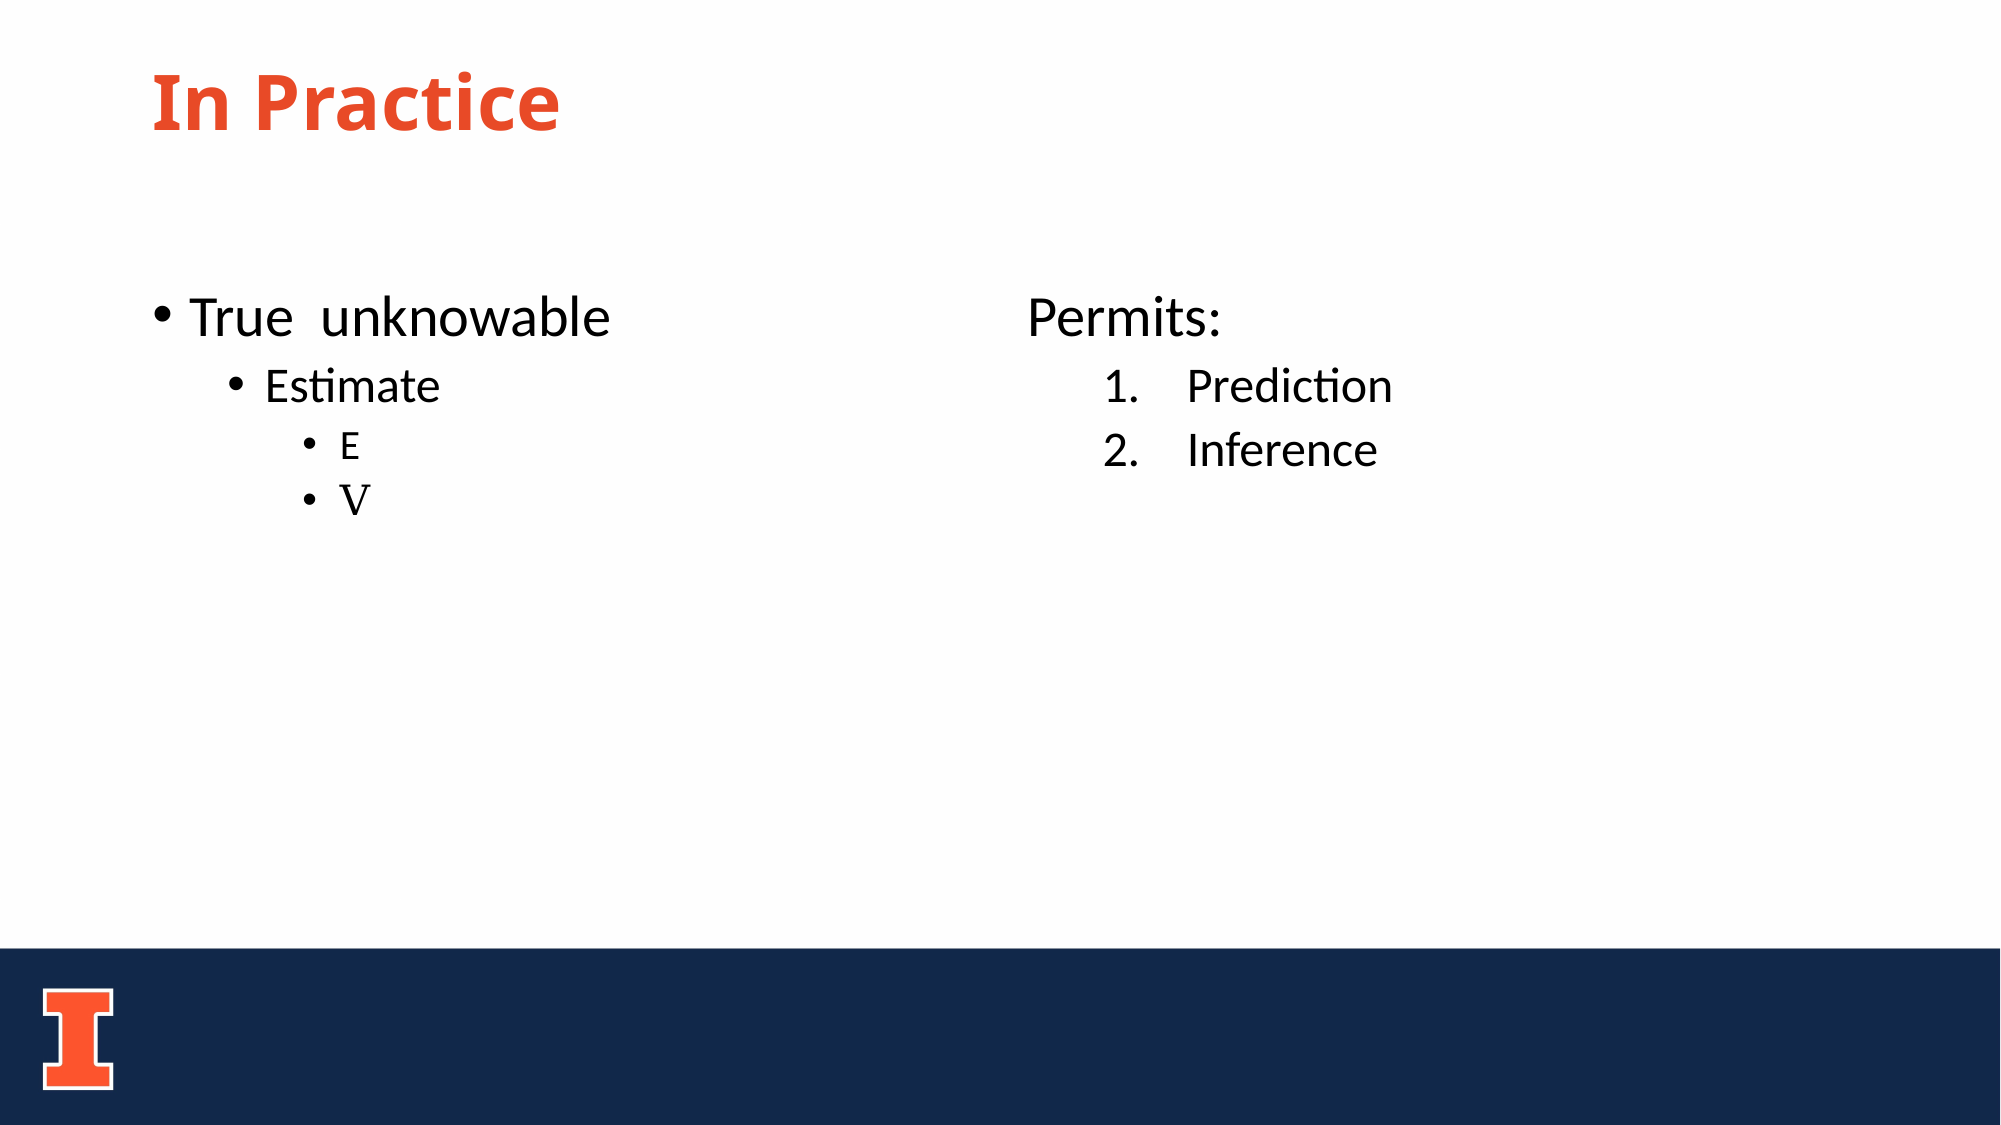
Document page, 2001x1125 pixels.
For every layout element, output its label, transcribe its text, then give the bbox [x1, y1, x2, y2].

picture [0, 0, 2001, 1125]
list Permits: Prediction Inference [1012, 187, 1863, 636]
title In Practice [137, 56, 1863, 155]
